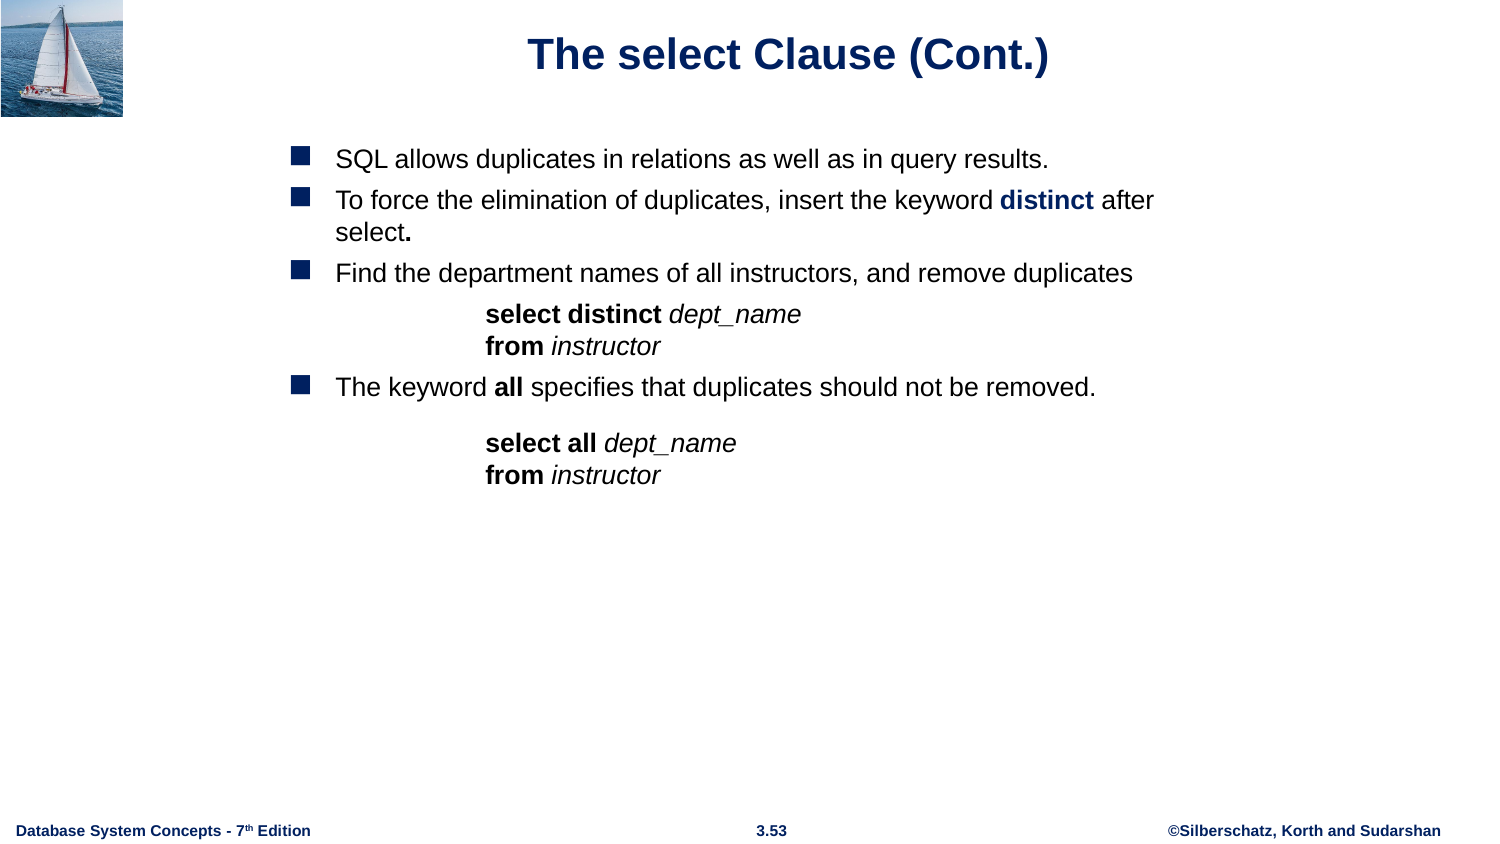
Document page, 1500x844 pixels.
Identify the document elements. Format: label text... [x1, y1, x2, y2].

picture [0, 0, 123, 117]
title The select Clause (Cont.) [125, 14, 1452, 90]
list SQL allows duplicates in relations as well as in query results. To force the elimination of duplicates, insert the keyword distinct after select. Find the department names of all instructors, and remove duplicates select distinct dept_name from instructor The keyword all specifies that duplicates should not be removed. select all dept_name from instructor [282, 136, 1216, 737]
